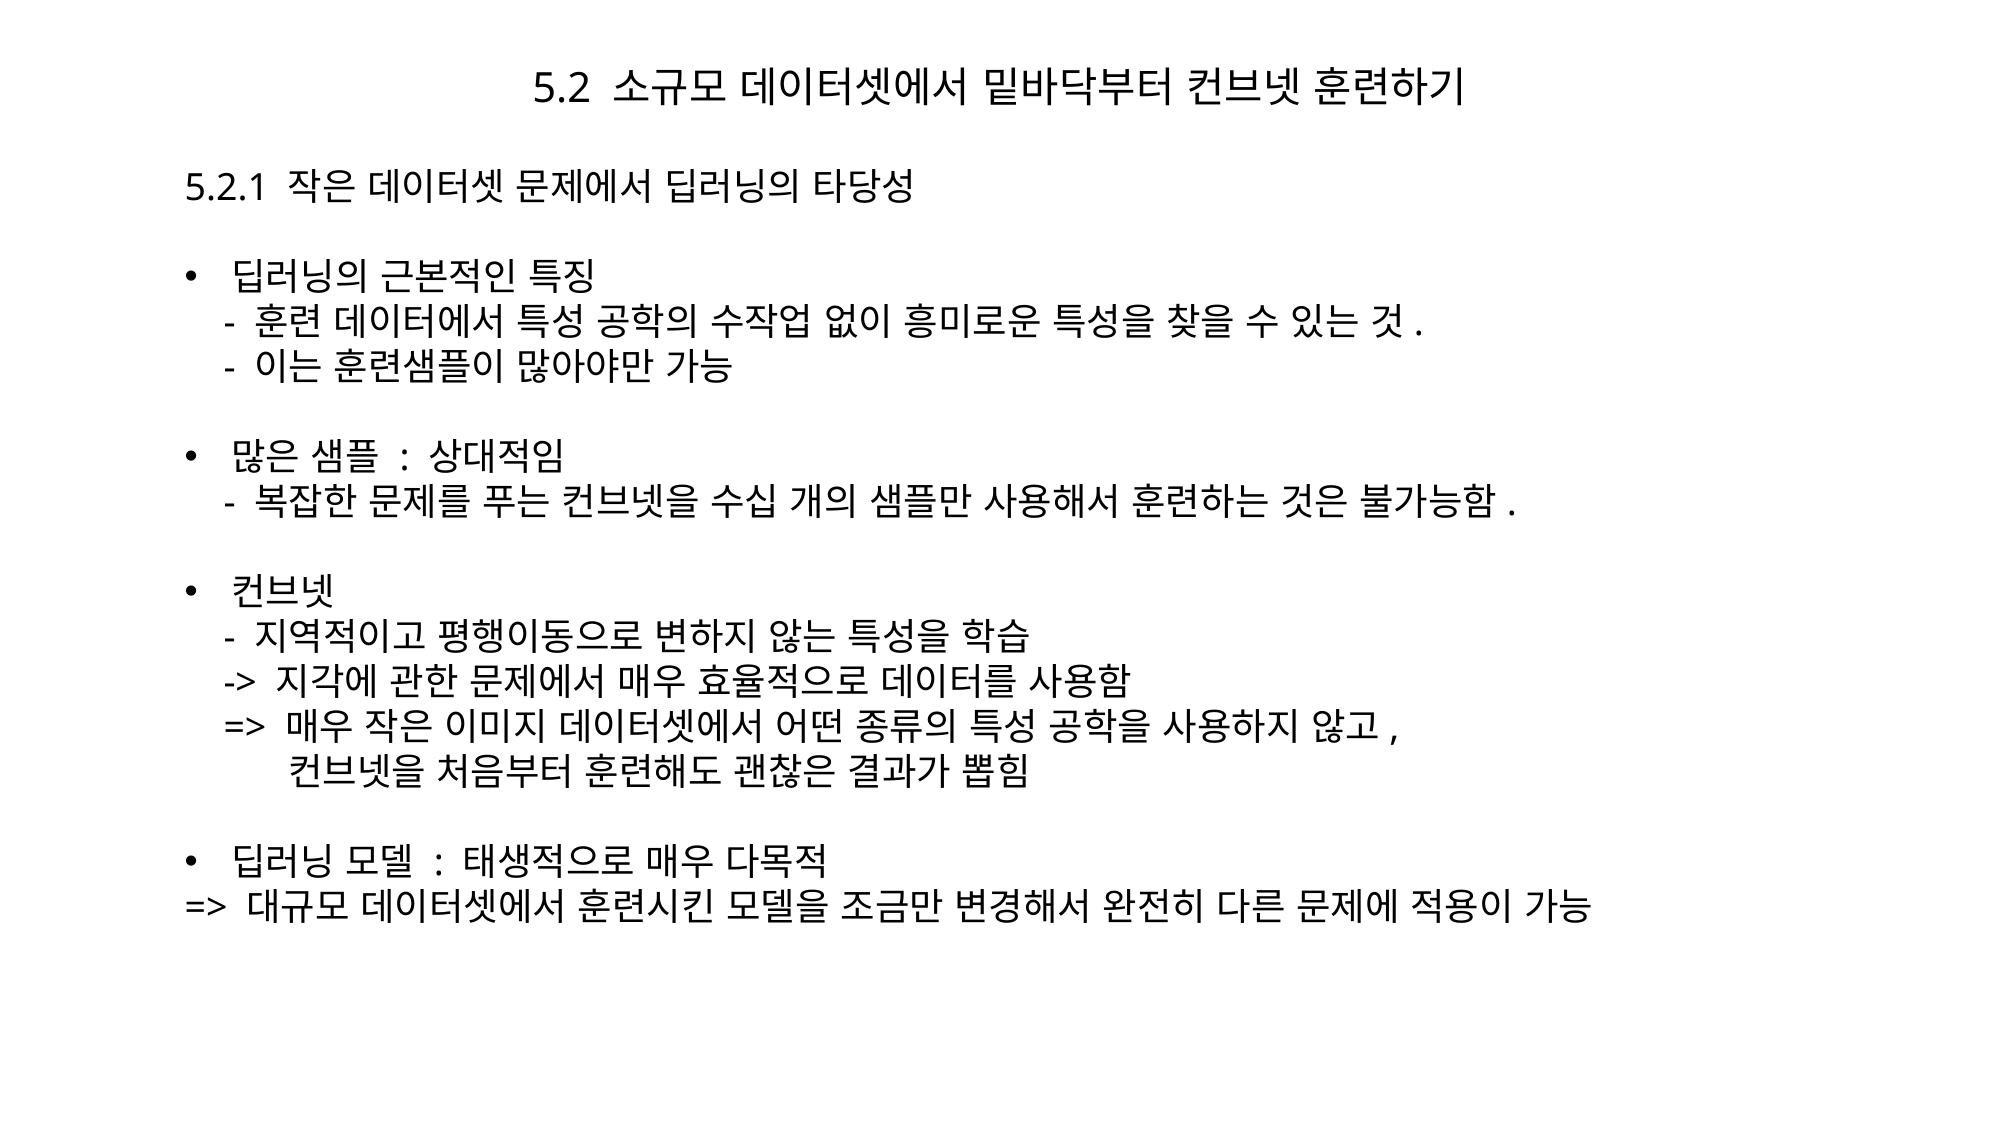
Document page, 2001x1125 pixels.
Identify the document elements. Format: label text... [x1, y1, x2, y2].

text_box 5.2 소규모 데이터셋에서 밑바닥부터 컨브넷 훈련하기 [169, 53, 1831, 119]
text_box 5.2.1 작은 데이터셋 문제에서 딥러닝의 타당성 딥러닝의 근본적인 특징 - 훈련 데이터에서 특성 공학의 수작업 없이 흥미로운 특성을 찾을 수 있는 것. - 이는 훈련샘플이 많아야만 가능 많은 샘플 : 상대적임 - 복잡한 문제를 푸는 컨브넷을 수십 개의 샘플만 사용해서 훈련하는 것은 불가능함. 컨브넷 - 지역적이고 평행이동으로 변하지 않는 특성을 학습 -> 지각에 관한 문제에서 매우 효율적으로 데이터를 사용함 => 매우 작은 이미지 데이터셋에서 어떤 종류의 특성 공학을 사용하지 않고, 컨브넷을 처음부터 훈련해도 괜찮은 결과가 뽑힘 딥러닝 모델 : 태생적으로 매우 다목적 => 대규모 데이터셋에서 훈련시킨 모델을 조금만 변경해서 완전히 다른 문제에 적용이 가능 [169, 155, 1831, 936]
